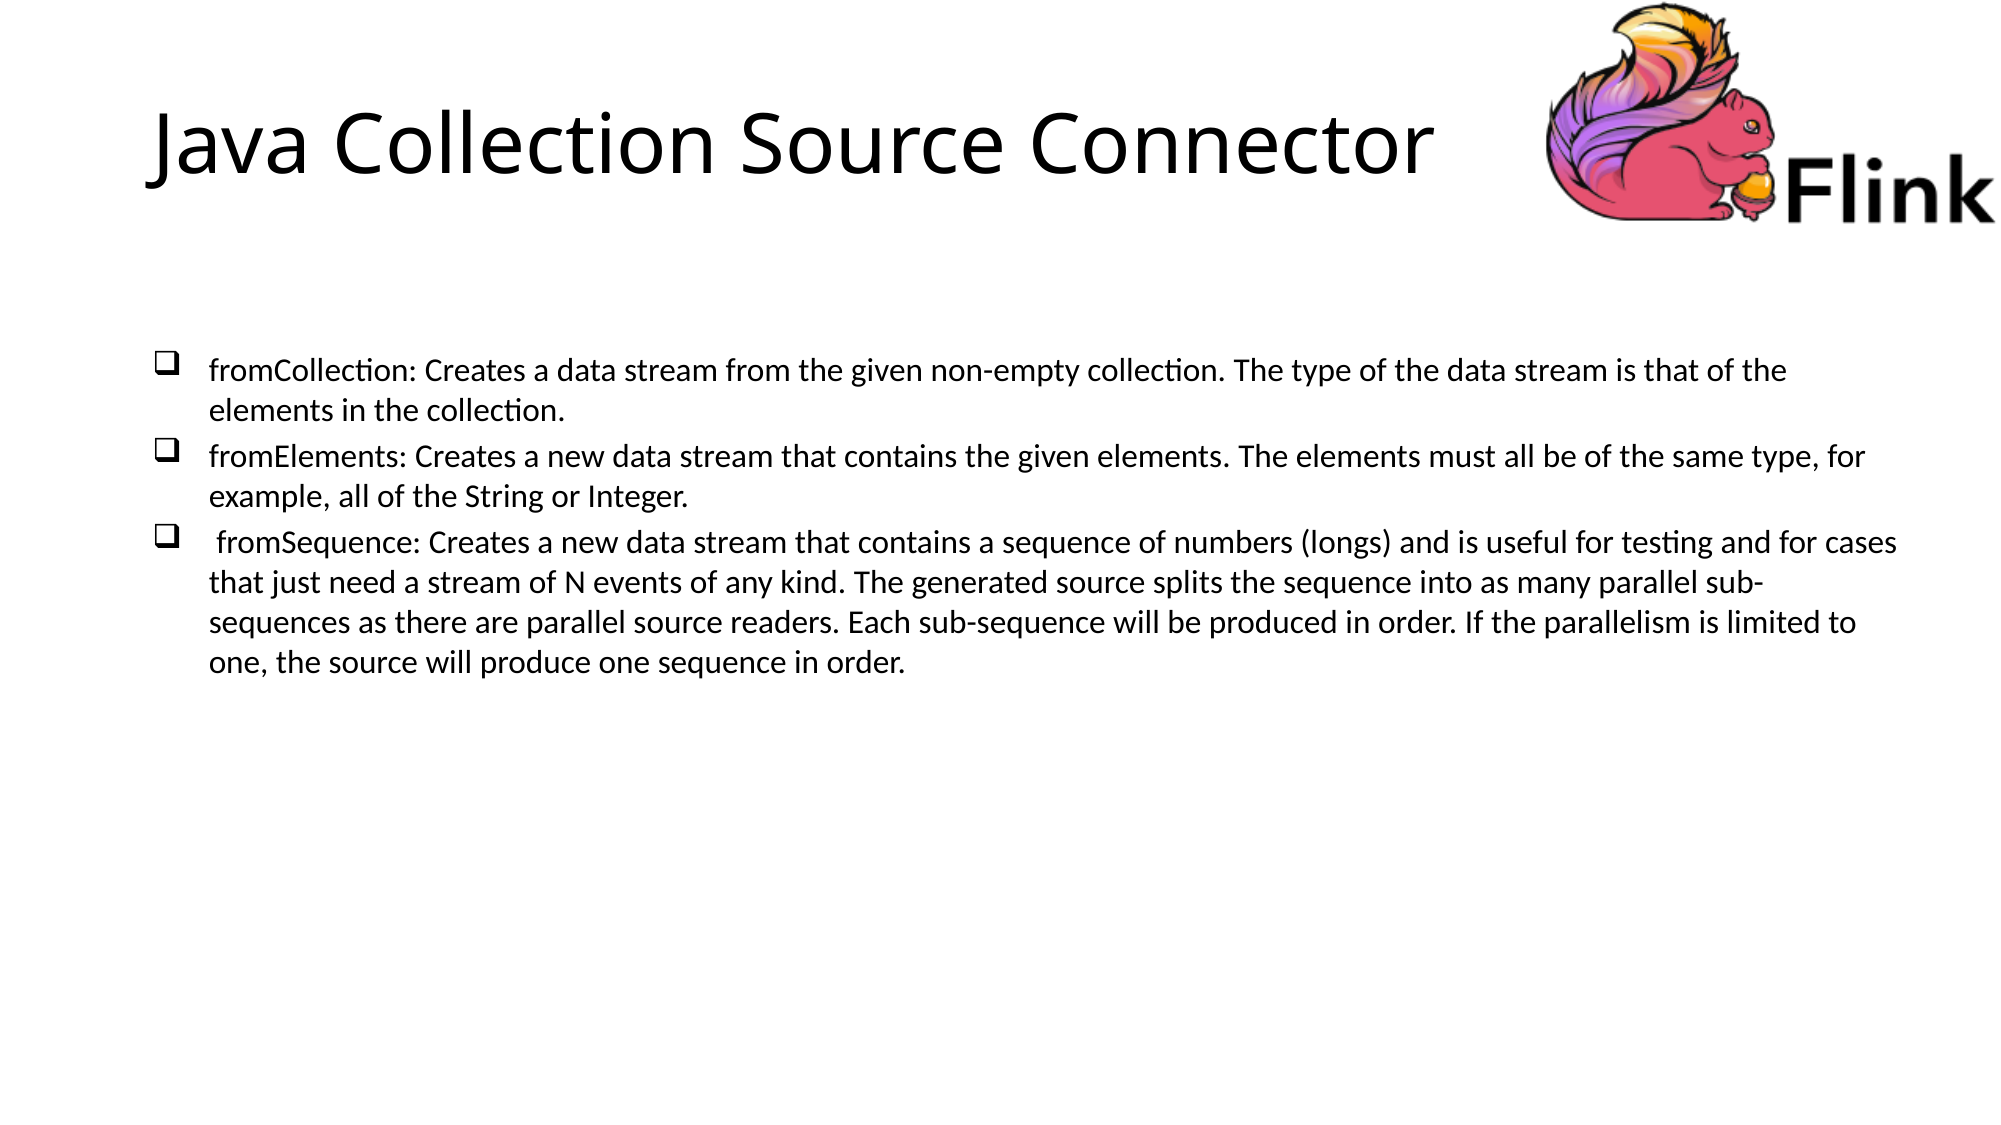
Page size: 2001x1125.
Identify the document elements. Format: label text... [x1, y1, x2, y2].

picture [1545, 0, 2000, 235]
title Java Collection Source Connector [137, 59, 1538, 235]
list fromCollection: Creates a data stream from the given non-empty collection. The type of the data stream is that of the elements in the collection. fromElements: Creates a new data stream that contains the given elements. The elements must all be of the same type, for example, all of the String or Integer. fromSequence: Creates a new data stream that contains a sequence of numbers (longs) and is useful for testing and for cases that just need a stream of N events of any kind. The generated source splits the sequence into as many parallel sub-sequences as there are parallel source readers. Each sub-sequence will be produced in order. If the parallelism is limited to one, the source will produce one sequence in order. [137, 299, 1919, 898]
